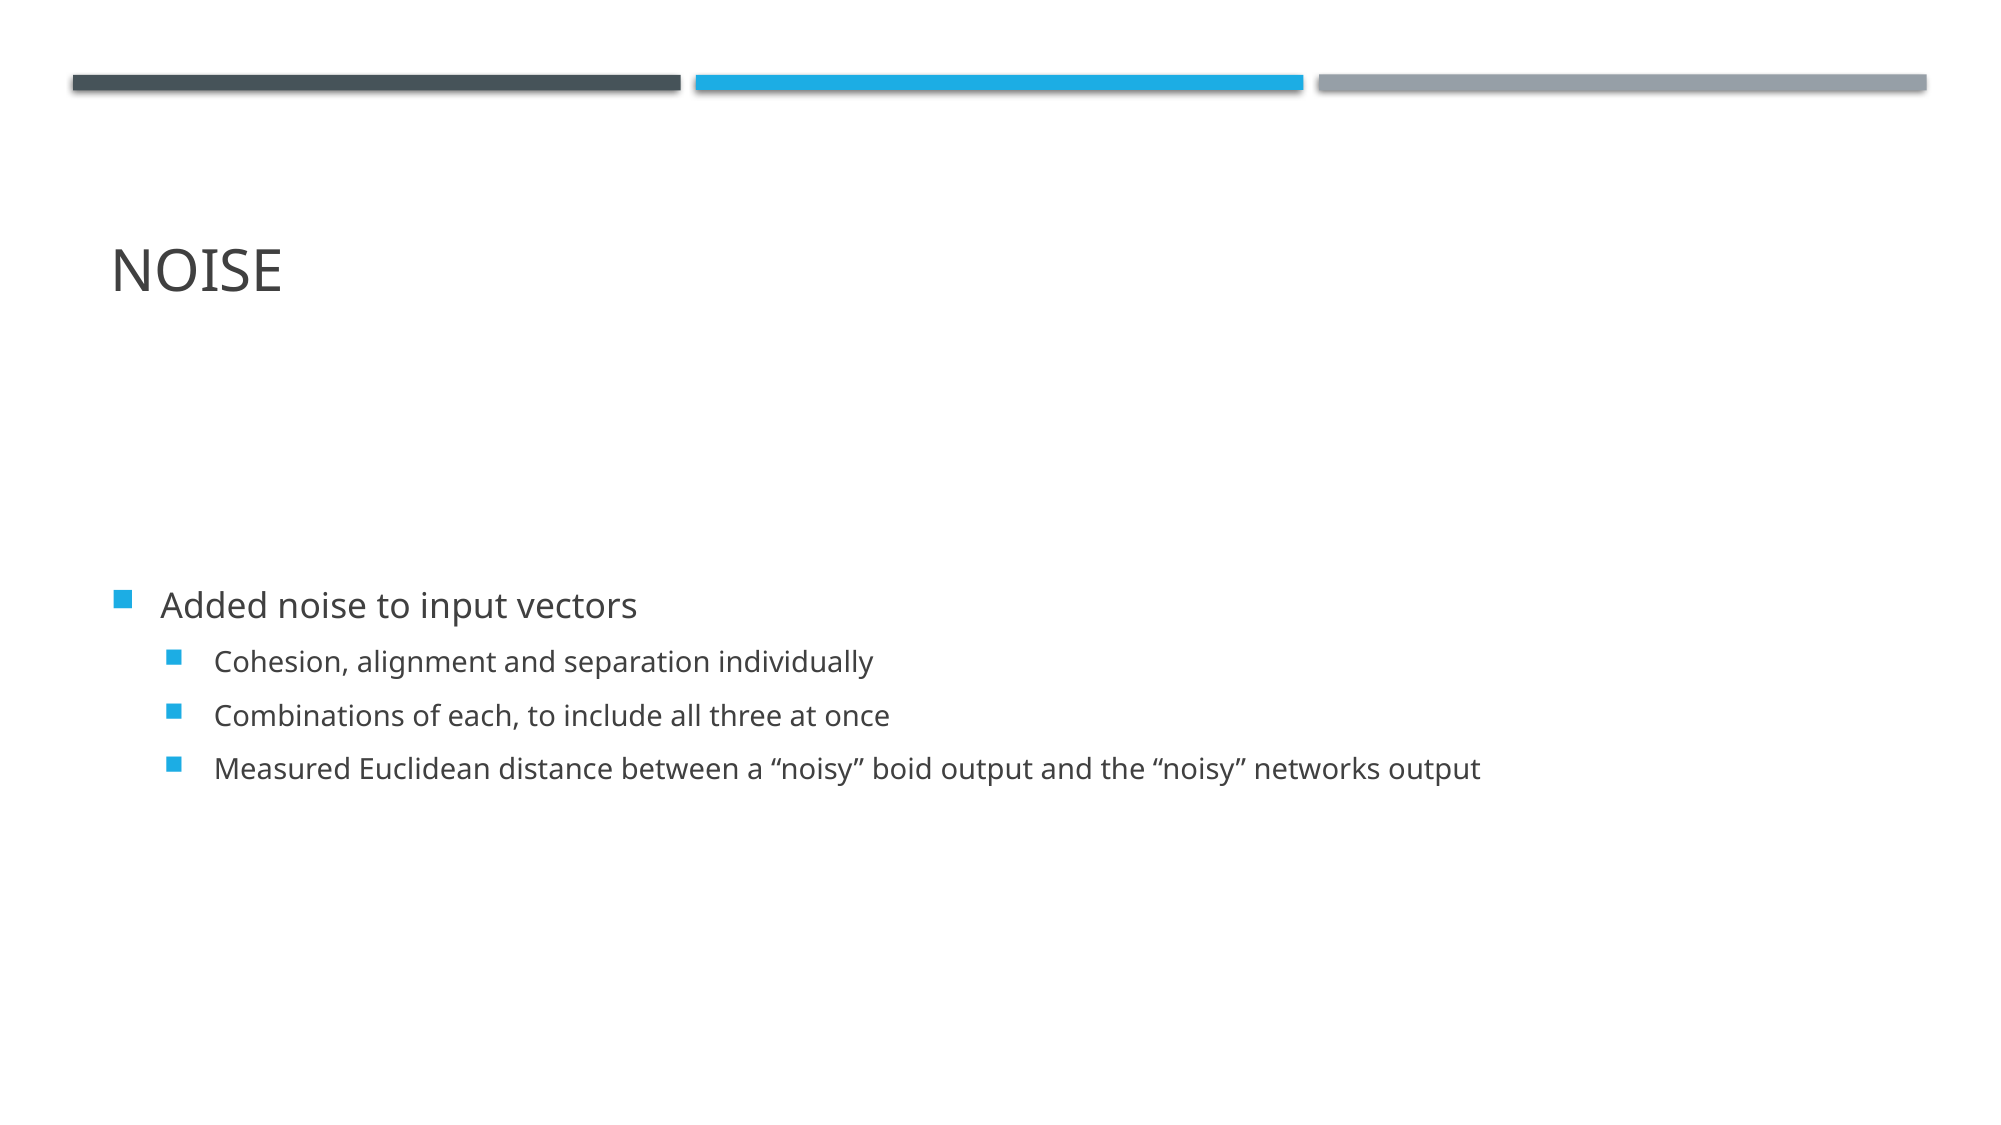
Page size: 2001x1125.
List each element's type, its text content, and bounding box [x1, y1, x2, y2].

title noise [95, 115, 1905, 311]
list Added noise to input vectors Cohesion, alignment and separation individually Combinations of each, to include all three at once Measured Euclidean distance between a “noisy” boid output and the “noisy” networks output [95, 383, 1905, 981]
